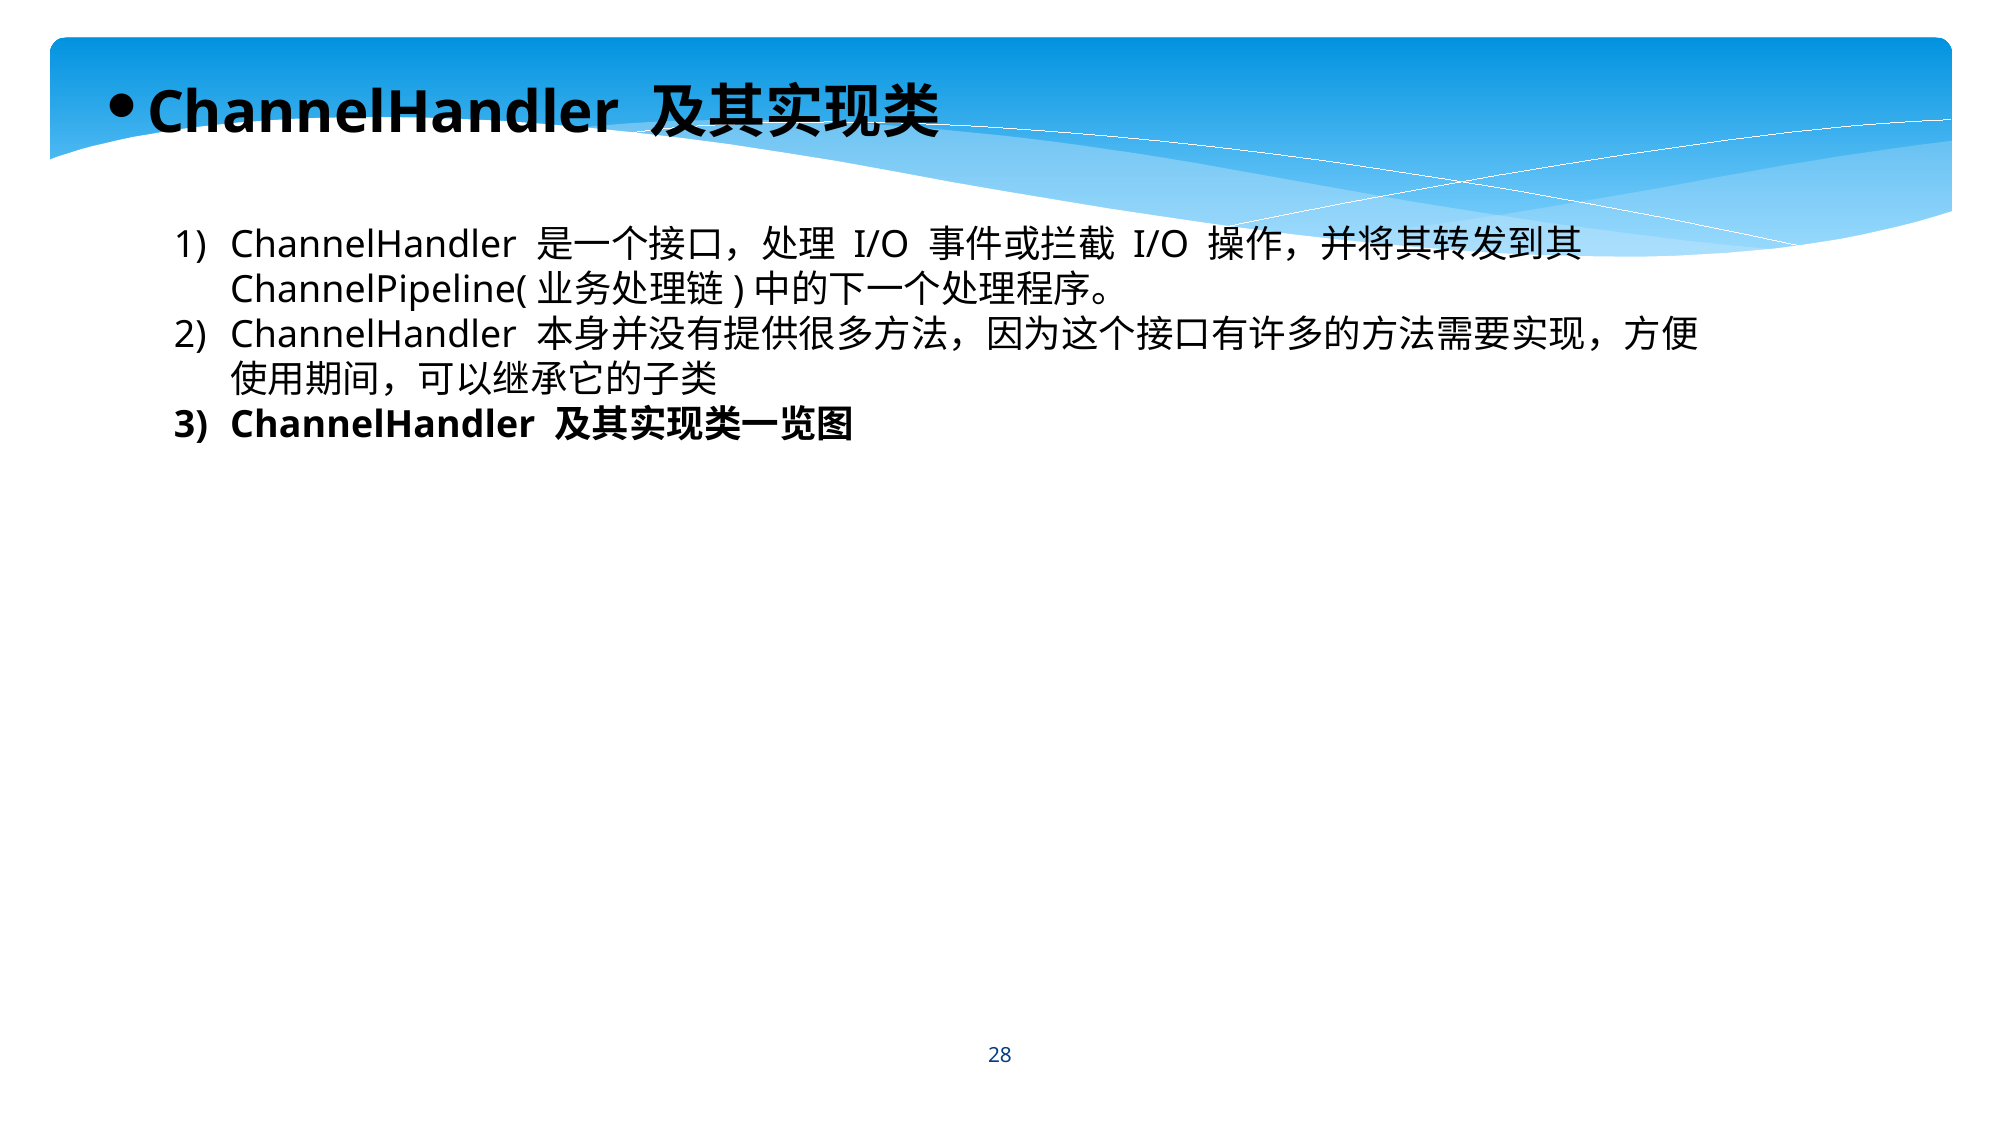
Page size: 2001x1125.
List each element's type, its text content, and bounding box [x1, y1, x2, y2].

text_box ChannelHandler 及其实现类 [91, 75, 956, 153]
text_box ChannelHandler 是一个接口，处理 I/O 事件或拦截 I/O 操作，并将其转发到其 ChannelPipeline(业务处理链)中的下一个处理程序。 ChannelHandler 本身并没有提供很多方法，因为这个接口有许多的方法需要实现，方便使用期间，可以继承它的子类 ChannelHandler 及其实现类一览图 [159, 212, 1733, 543]
slide_number 28 [872, 1025, 1128, 1086]
